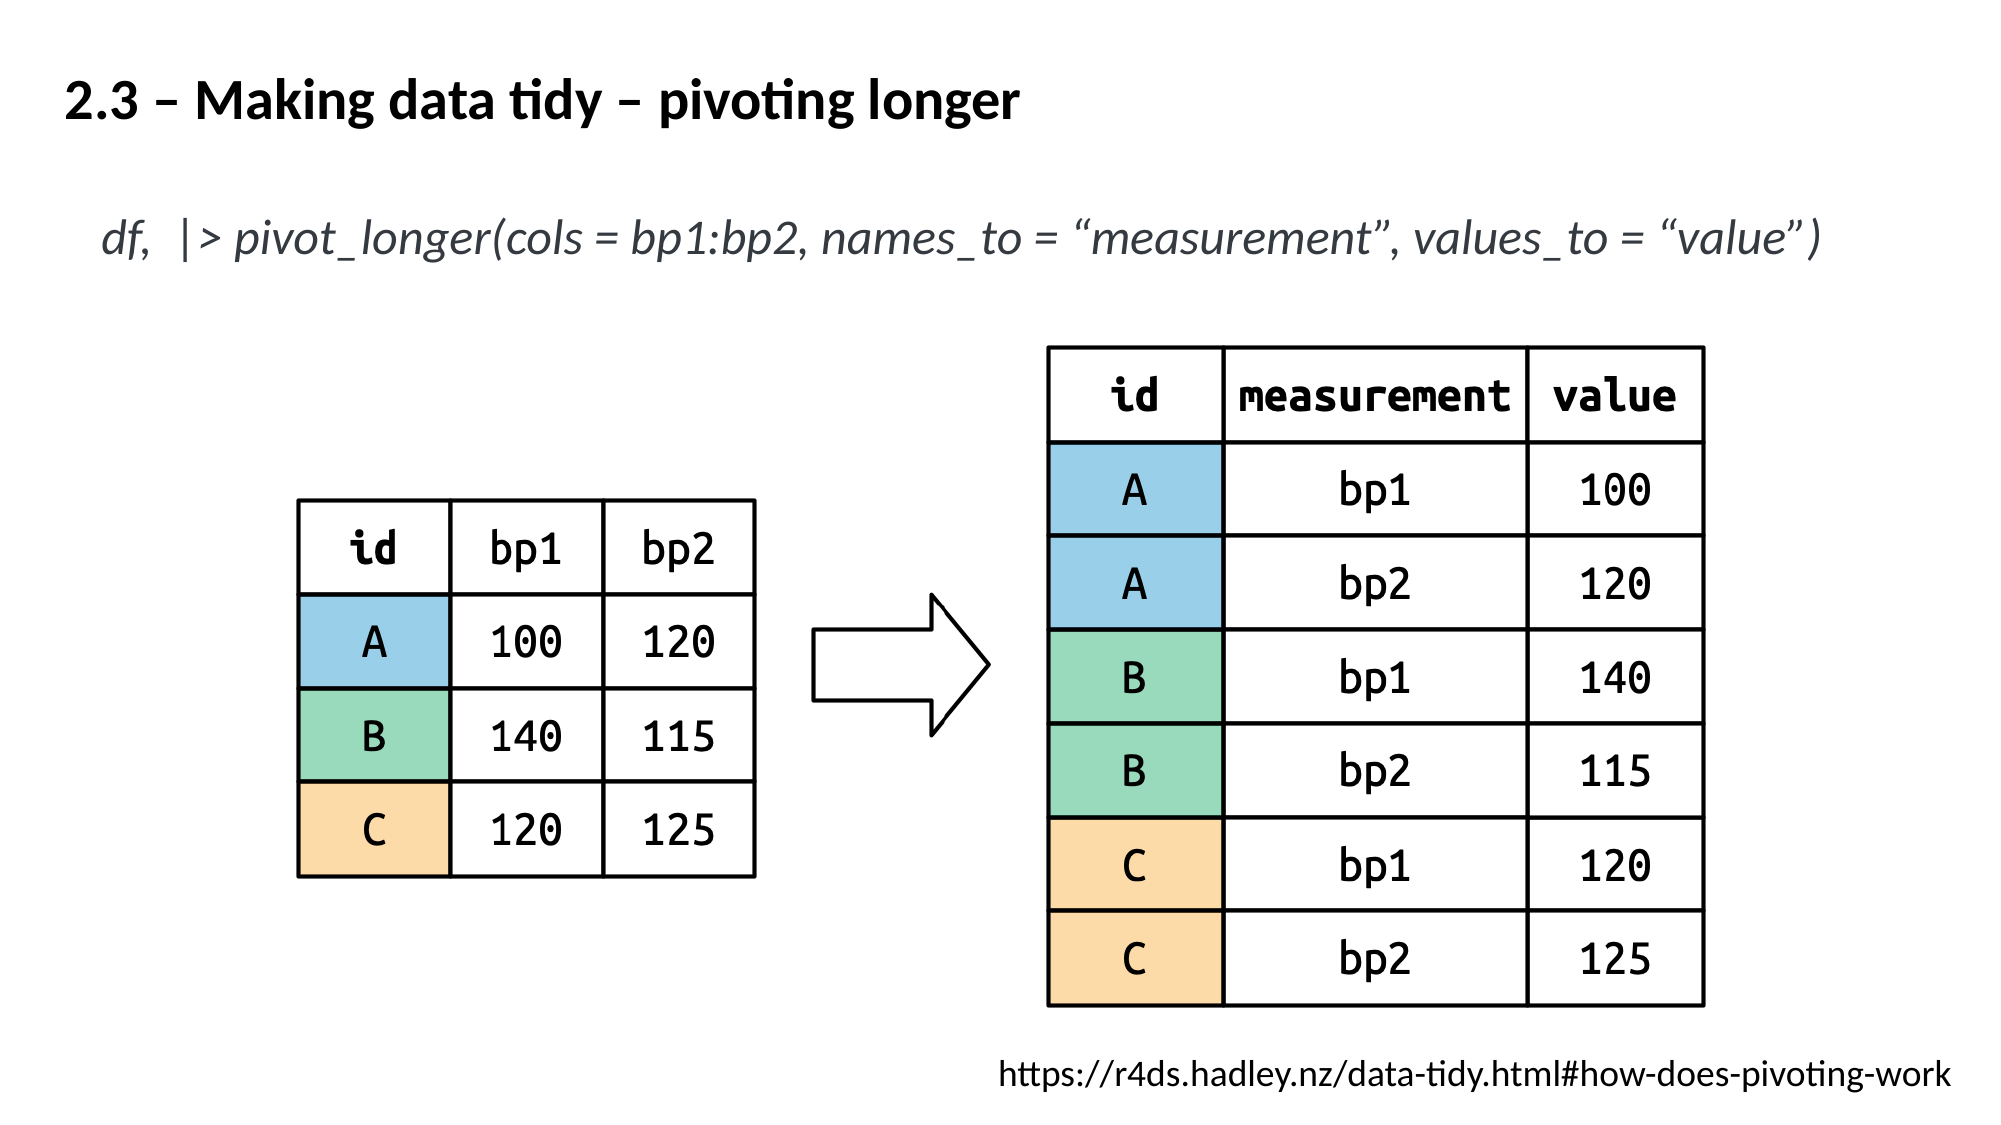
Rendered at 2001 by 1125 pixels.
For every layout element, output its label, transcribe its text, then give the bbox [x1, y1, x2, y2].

text_box 2.3 – Making data tidy – pivoting longer [50, 53, 1639, 139]
picture [282, 330, 1718, 1020]
text_box https://r4ds.hadley.nz/data-tidy.html#how-does-pivoting-work [983, 1041, 1984, 1101]
text_box df, |> pivot_longer(cols = bp1:bp2, names_to = “measurement”, values_to = “value”) [86, 197, 1922, 272]
